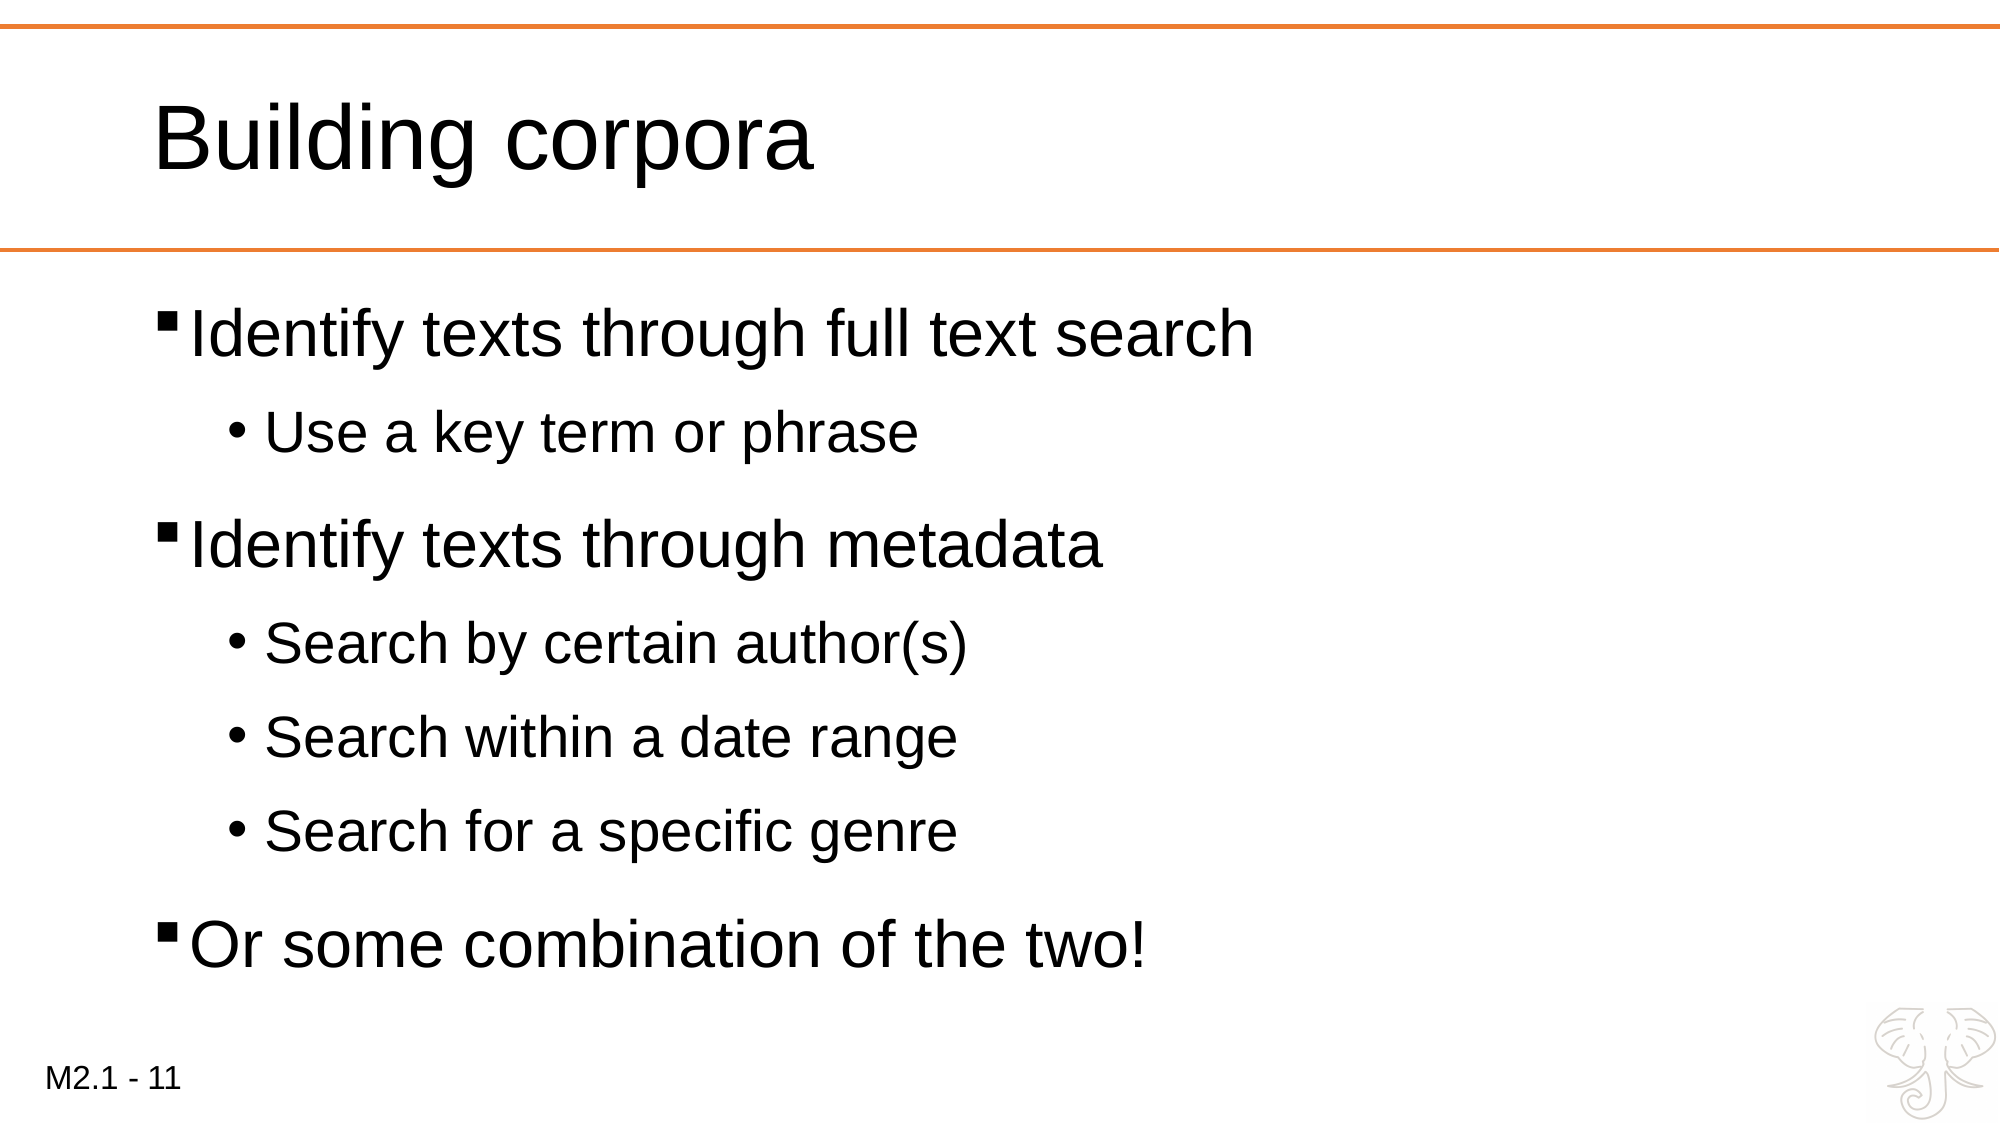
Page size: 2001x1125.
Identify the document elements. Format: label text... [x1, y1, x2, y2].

slide_number 11 [132, 1046, 583, 1107]
picture [1866, 1002, 1998, 1123]
list Identify texts through full text search Use a key term or phrase Identify texts through metadata Search by certain author(s) Search within a date range Search for a specific genre Or some combination of the two! [137, 266, 1863, 1103]
title Building corpora [137, 30, 1863, 249]
